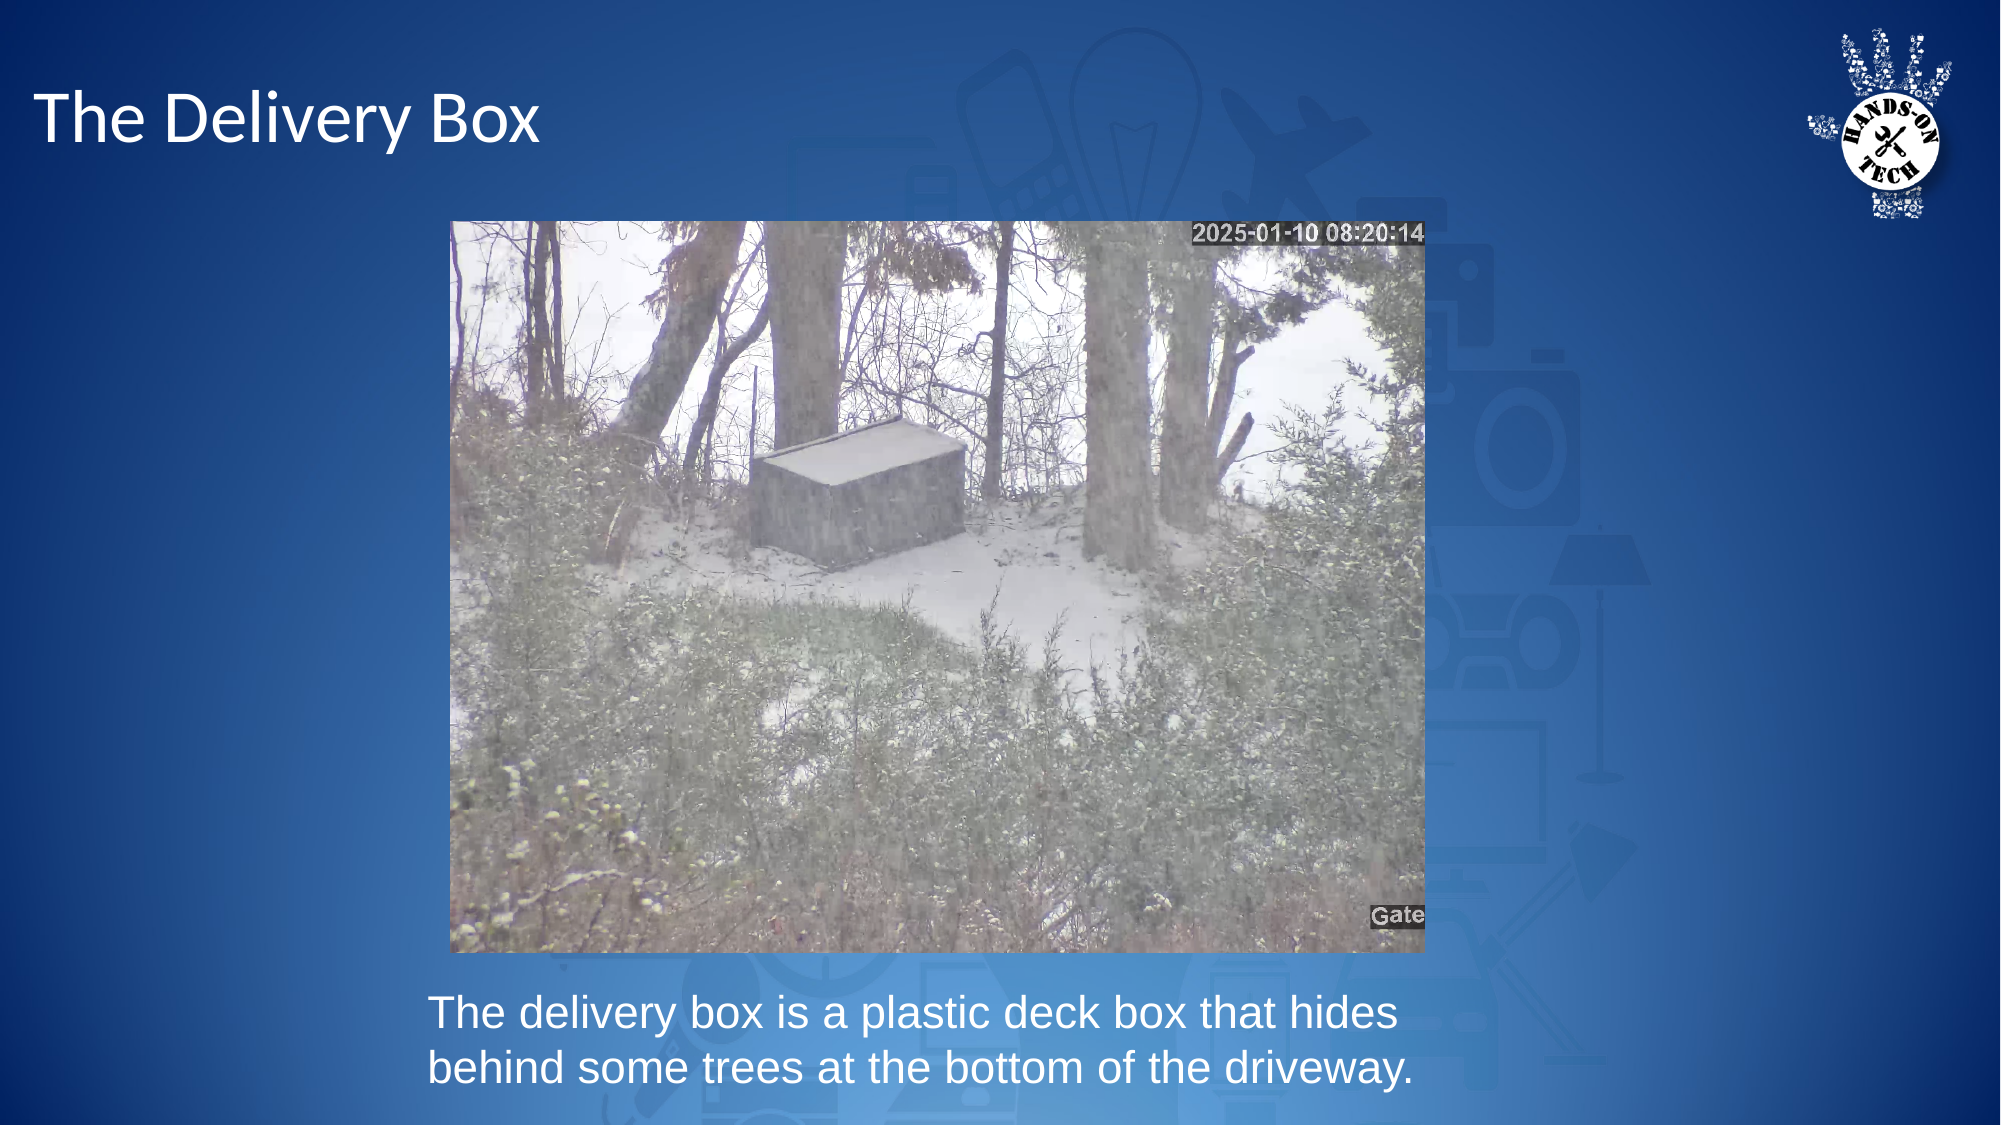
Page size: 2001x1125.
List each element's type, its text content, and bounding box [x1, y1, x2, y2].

picture [0, 0, 2001, 1125]
title The Delivery Box [33, 3, 1674, 222]
text_box The delivery box is a plastic deck box that hides behind some trees at the bottom of the driveway. [412, 975, 1500, 1093]
